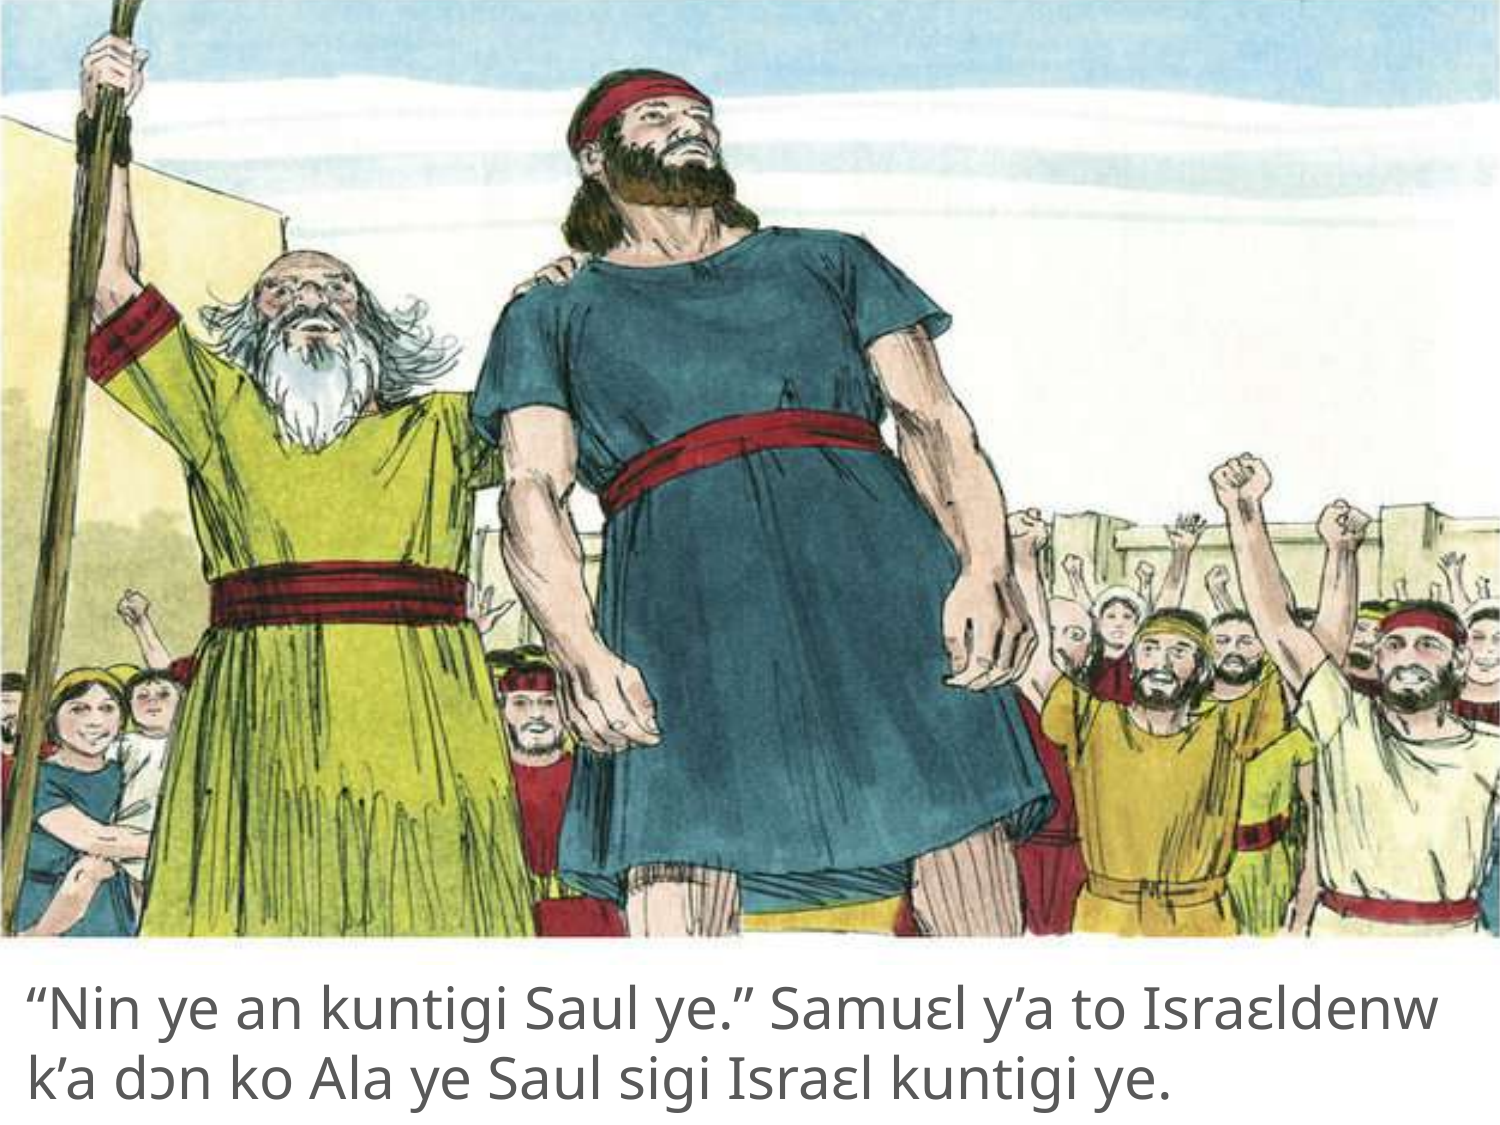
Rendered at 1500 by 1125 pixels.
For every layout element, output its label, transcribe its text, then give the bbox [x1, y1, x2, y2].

picture [0, 0, 1500, 965]
text_box “Nin ye an kuntigi Saul ye.” Samuɛl y’a to Israɛldenw k’a dɔn ko Ala ye Saul sigi Israɛl kuntigi ye. [11, 974, 1498, 1119]
